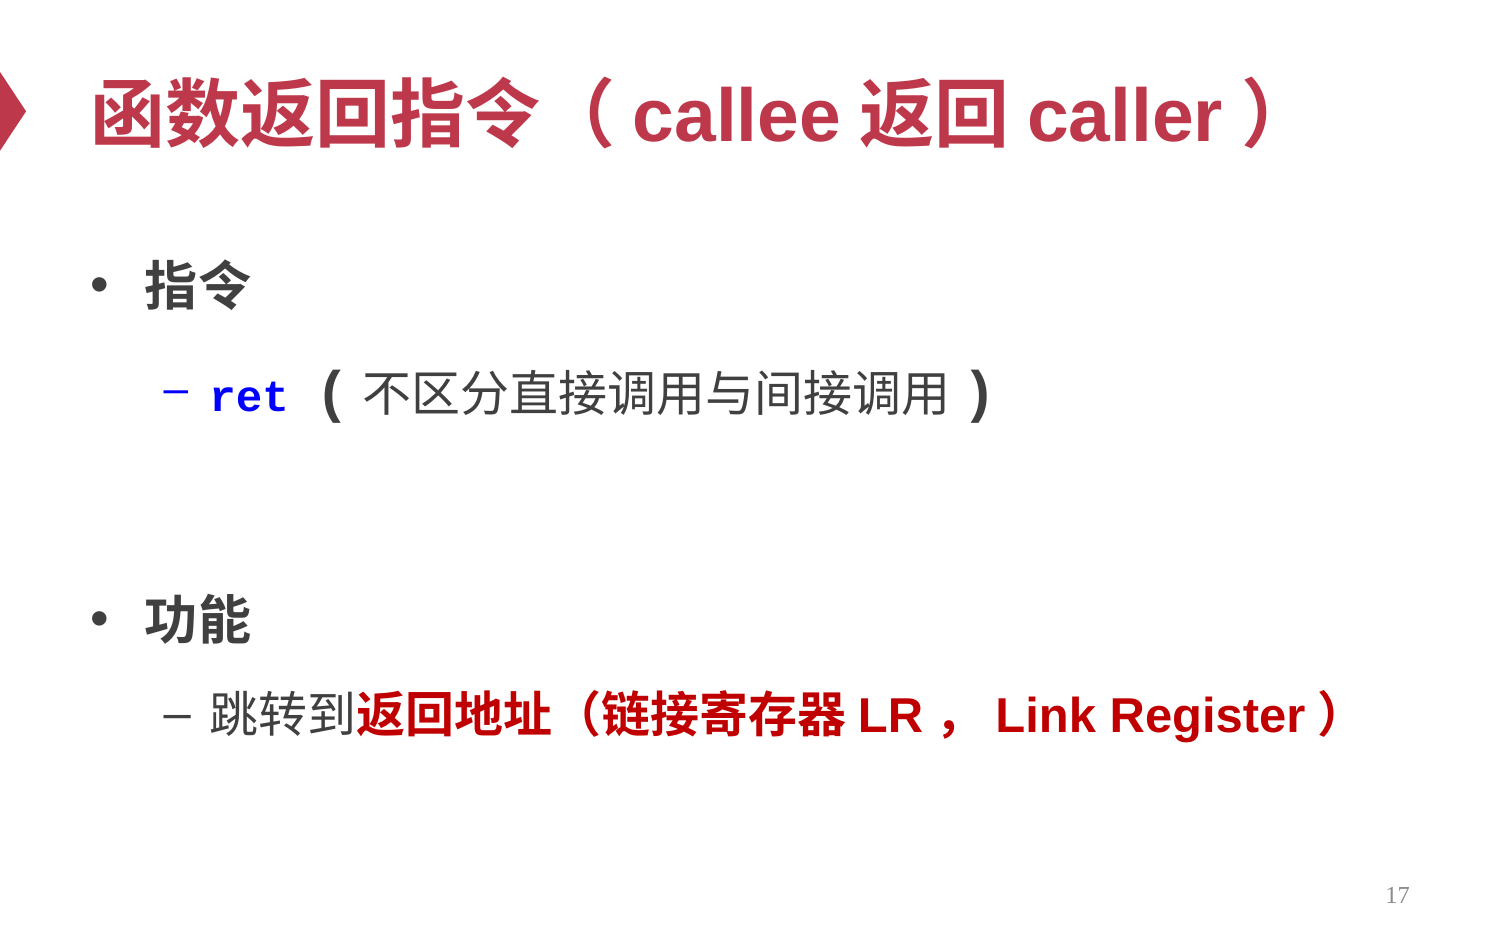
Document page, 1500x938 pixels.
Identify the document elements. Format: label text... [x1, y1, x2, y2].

slide_number 17 [1074, 868, 1425, 919]
title 函数返回指令（callee返回caller） [75, 37, 1425, 186]
list 指令 ret (不区分直接调用与间接调用) 功能 跳转到返回地址（链接寄存器LR，Link Register） [75, 218, 1425, 753]
